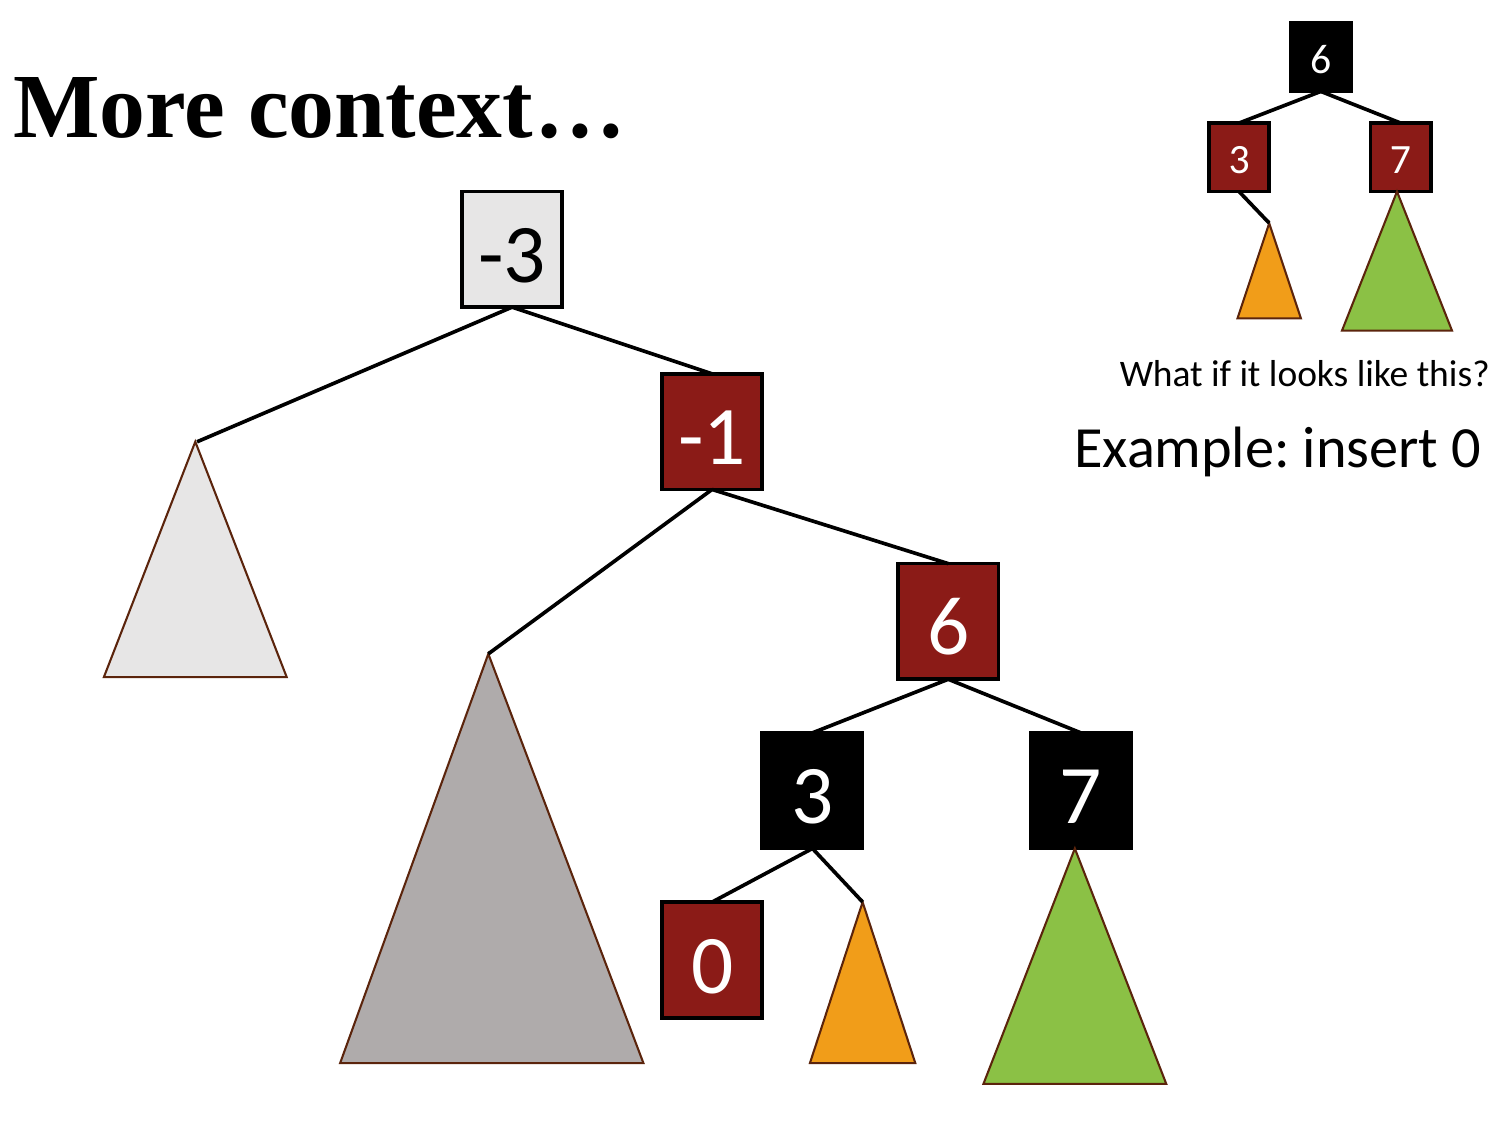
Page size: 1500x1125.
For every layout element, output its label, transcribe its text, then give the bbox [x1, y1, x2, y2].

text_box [948, 679, 1081, 733]
title More context… [0, 0, 1293, 217]
text_box 6 [897, 563, 999, 679]
text_box 0 [661, 901, 763, 1019]
text_box [102, 438, 289, 679]
text_box Example: insert 0 [1059, 402, 1500, 697]
text_box What if it looks like this? [1104, 341, 1500, 402]
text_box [1208, 22, 1453, 331]
text_box 7 [1030, 732, 1132, 850]
text_box 3 [761, 732, 864, 850]
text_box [812, 848, 863, 903]
text_box [981, 845, 1168, 1085]
text_box -3 [461, 190, 563, 307]
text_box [197, 307, 513, 442]
text_box [808, 902, 917, 1065]
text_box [711, 848, 812, 903]
text_box [338, 654, 645, 1065]
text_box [812, 679, 948, 733]
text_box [513, 307, 713, 374]
text_box -1 [661, 373, 763, 489]
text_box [713, 489, 949, 564]
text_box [488, 489, 713, 654]
